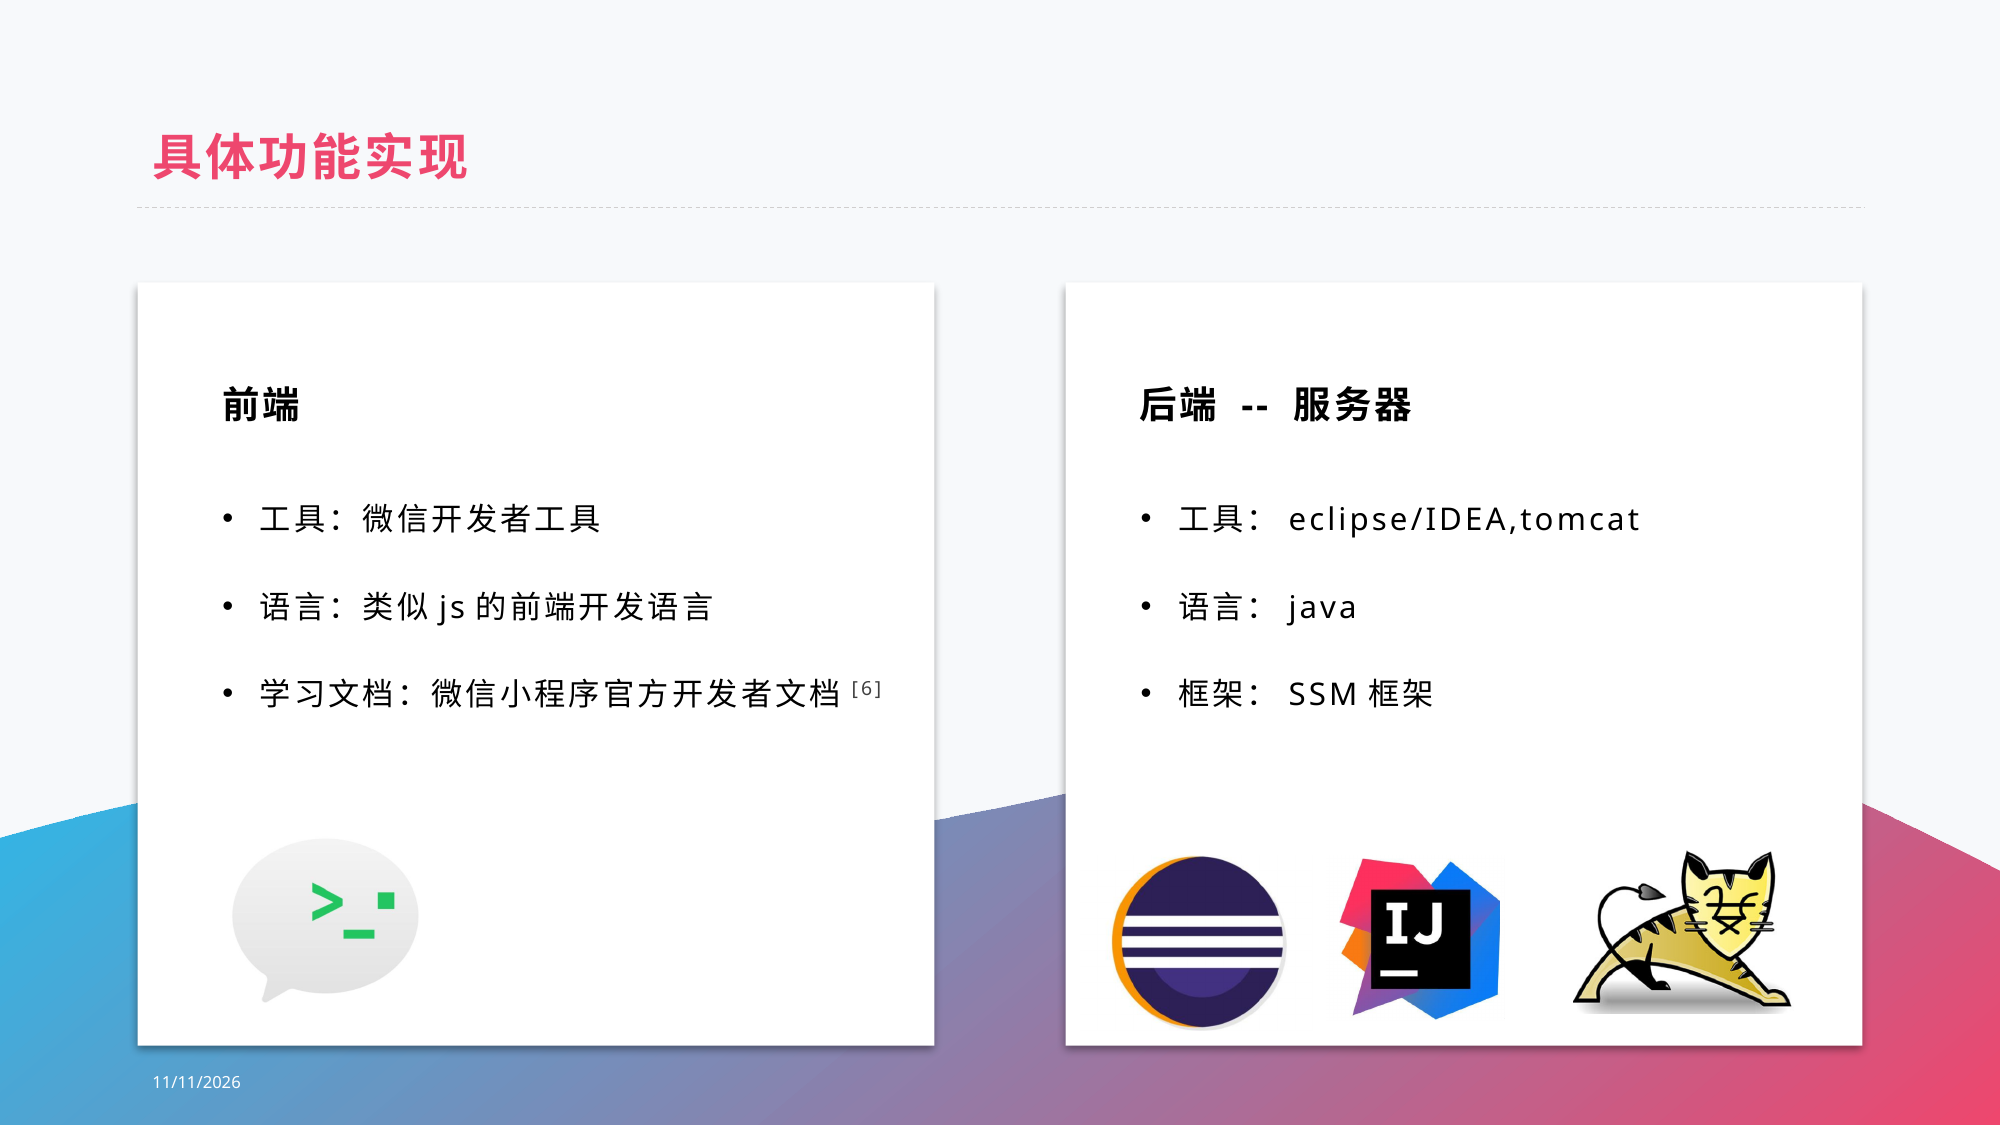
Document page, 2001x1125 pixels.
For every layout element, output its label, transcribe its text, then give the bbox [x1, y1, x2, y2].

picture [207, 831, 428, 1006]
list 工具：微信开发者工具 语言：类似js的前端开发语言 学习文档：微信小程序官方开发者文档[6] [207, 473, 913, 983]
picture [1573, 837, 1803, 1014]
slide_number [137, 1065, 588, 1103]
title 具体功能实现 [137, 111, 1863, 208]
picture [1326, 855, 1505, 1021]
picture [1080, 855, 1313, 1031]
list 前端 [207, 334, 878, 450]
list 后端 -- 服务器 [1124, 334, 1795, 450]
list 工具：eclipse/IDEA,tomcat 语言：java 框架：SSM框架 [1125, 473, 1796, 983]
